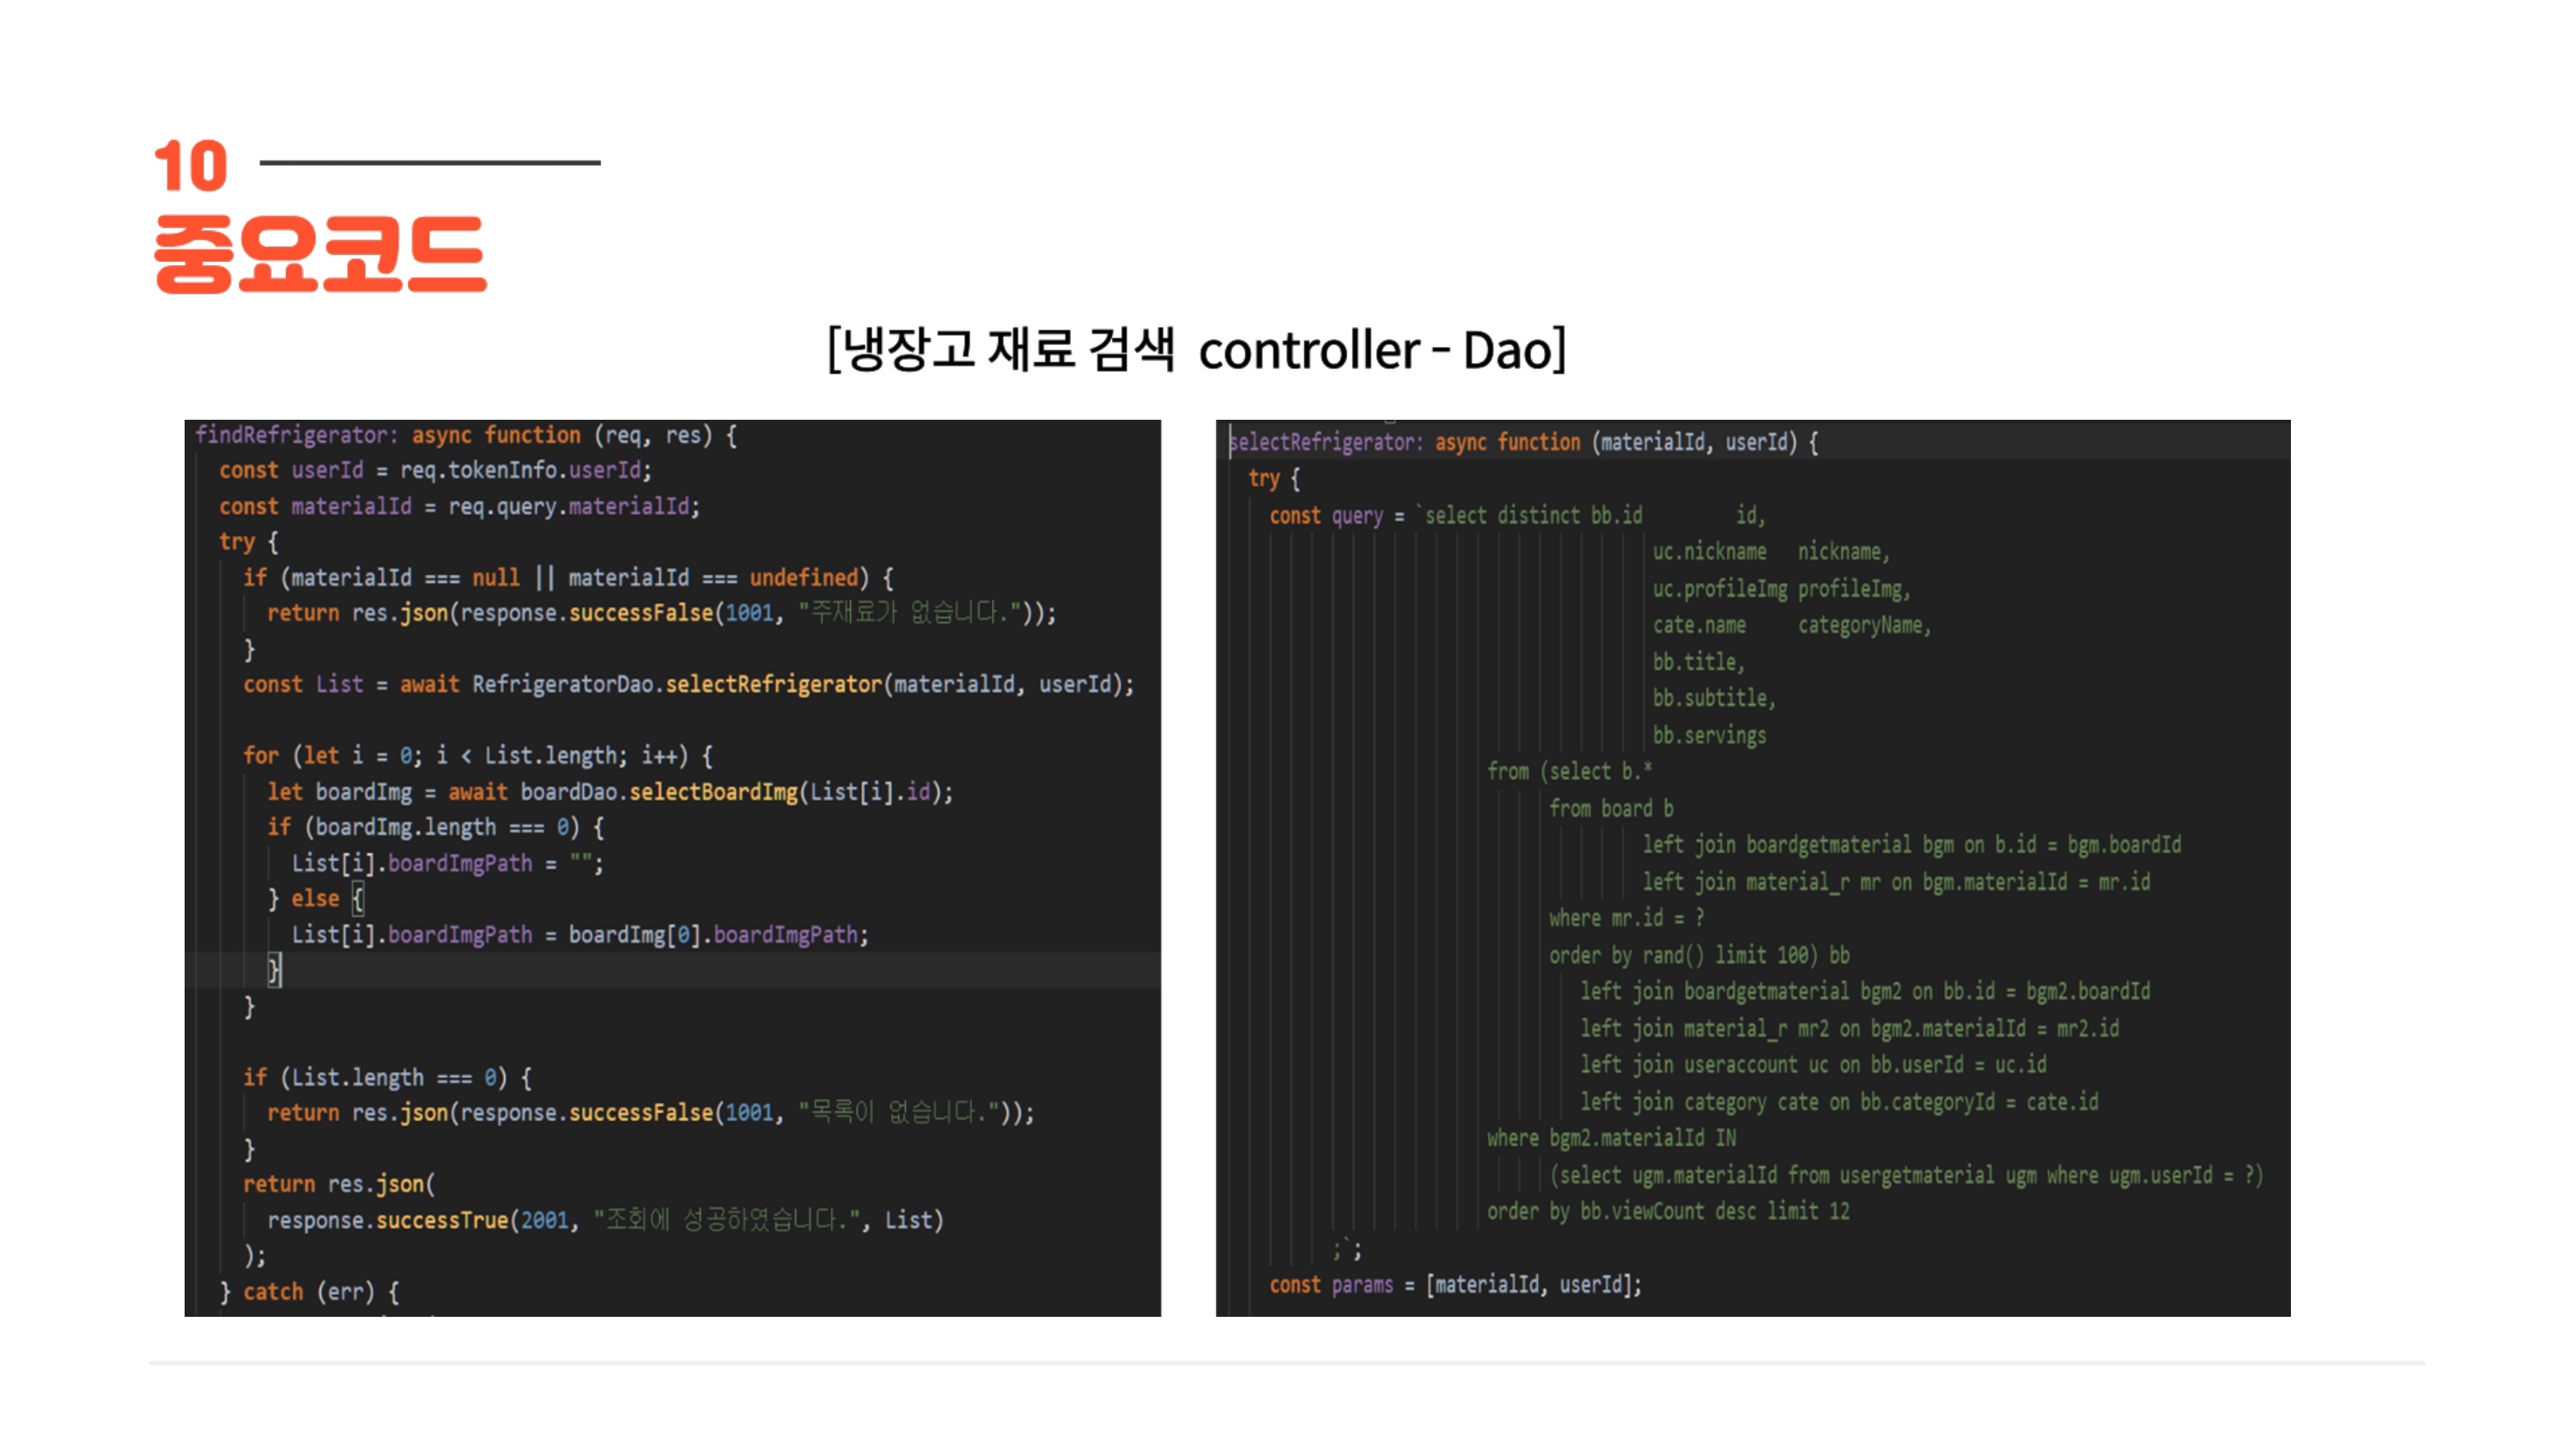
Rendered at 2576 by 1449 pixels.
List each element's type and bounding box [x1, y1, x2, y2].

text_box [258, 160, 602, 166]
picture [140, 113, 527, 334]
picture [749, 305, 1593, 397]
text_box [149, 1361, 2427, 1366]
text_box [185, 420, 2291, 1317]
